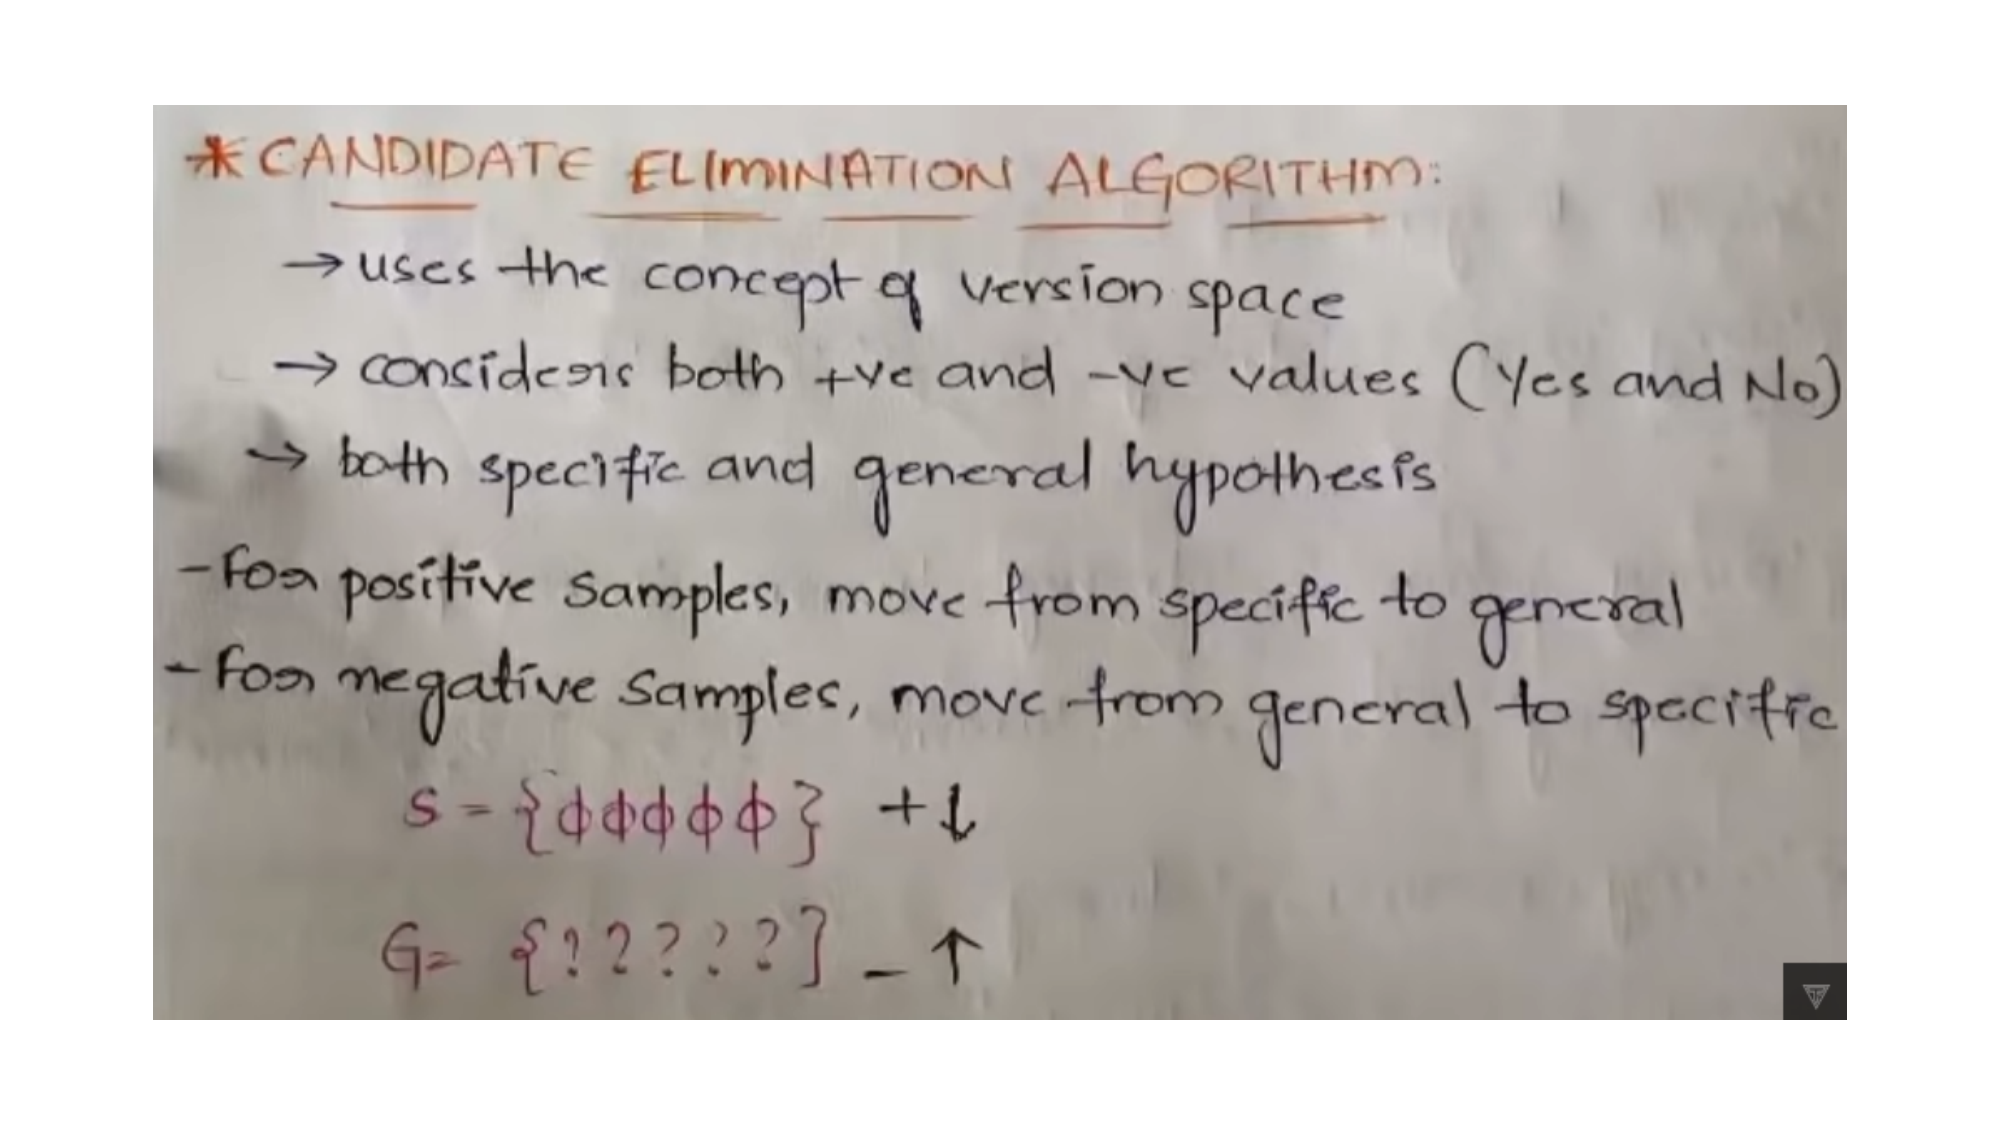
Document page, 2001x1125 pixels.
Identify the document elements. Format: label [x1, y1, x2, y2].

list [153, 105, 1847, 1020]
